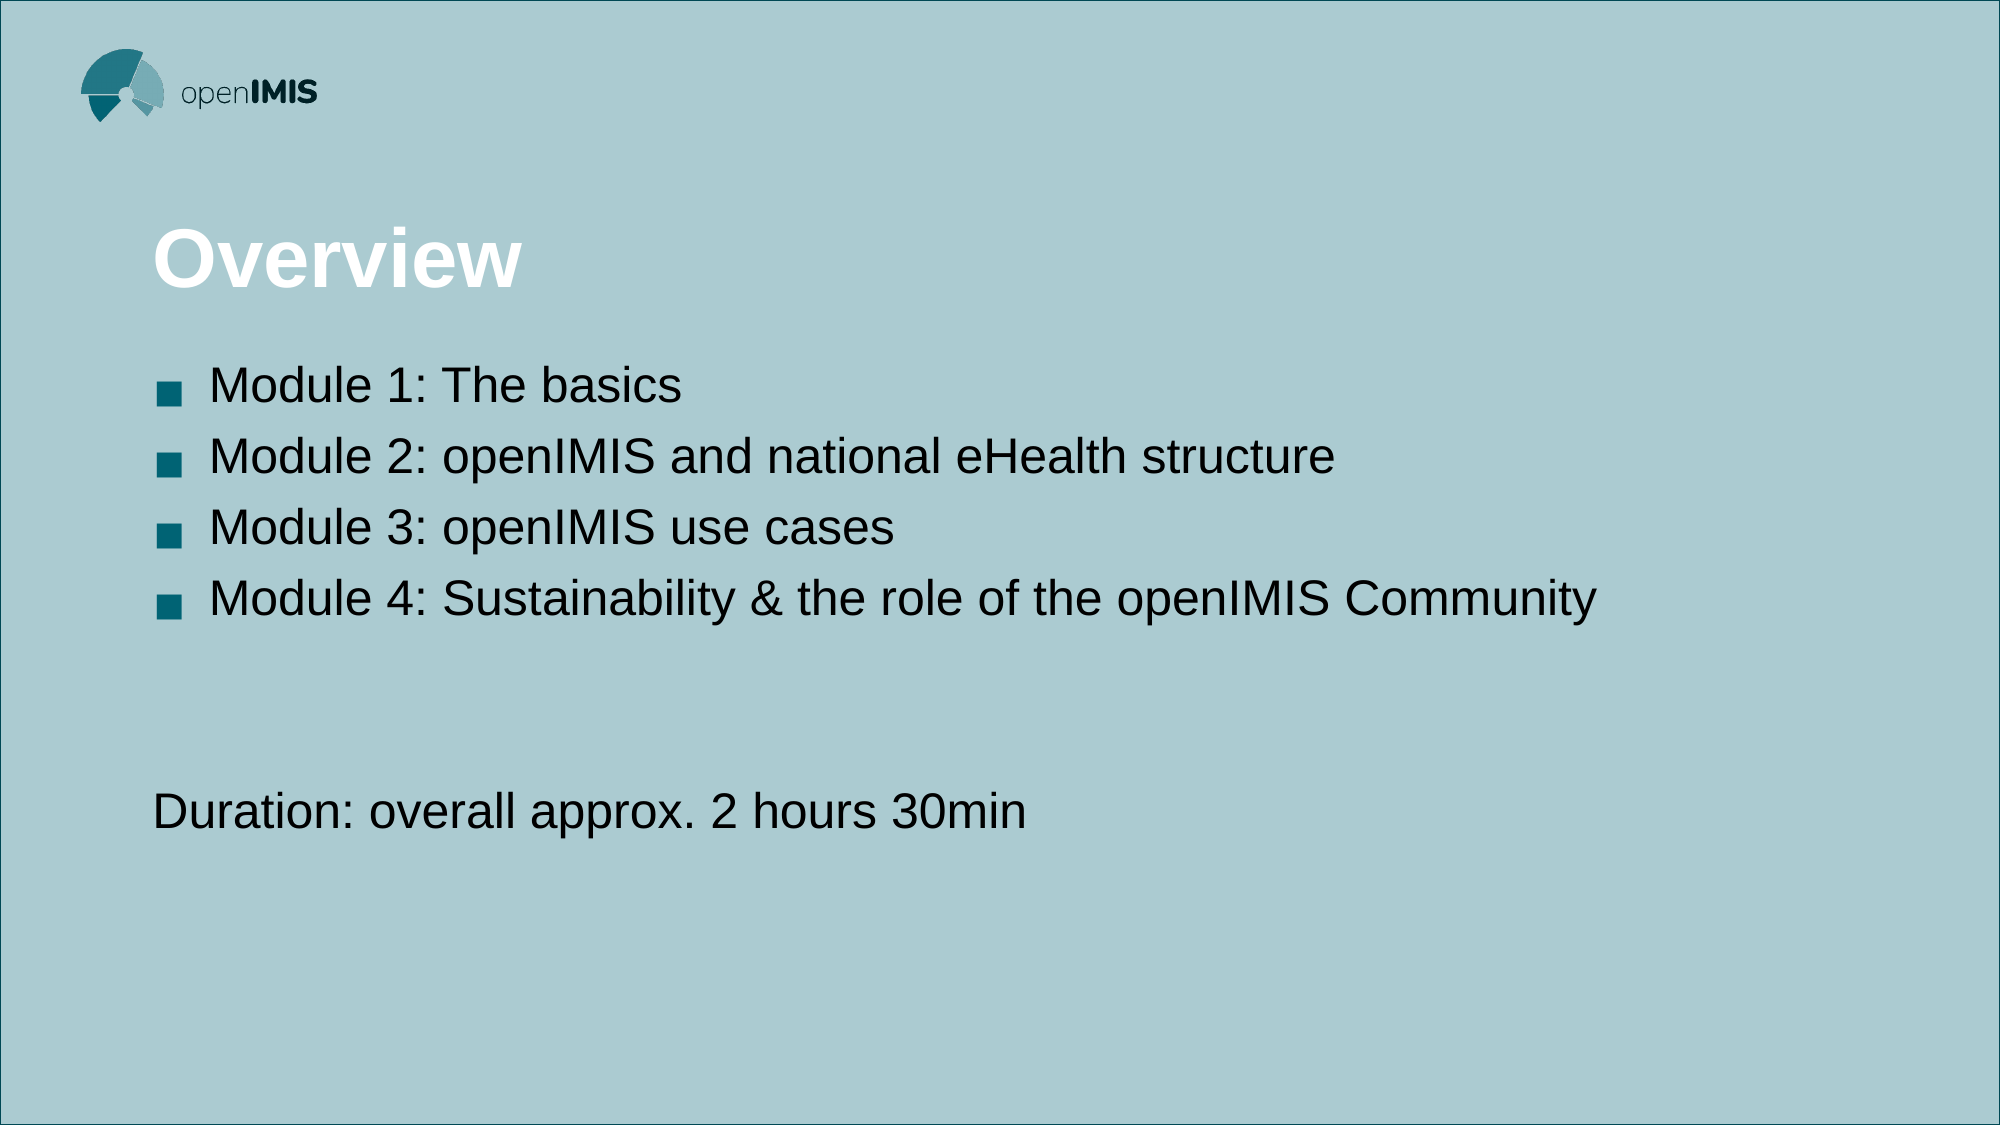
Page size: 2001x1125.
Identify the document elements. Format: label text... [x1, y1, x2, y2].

list Module 1: The basics Module 2: openIMIS and national eHealth structure Module 3: openIMIS use cases Module 4: Sustainability & the role of the openIMIS Community Duration: overall approx. 2 hours 30min [137, 355, 1863, 1014]
text_box [0, 0, 2000, 1125]
title Overview [137, 185, 1863, 340]
